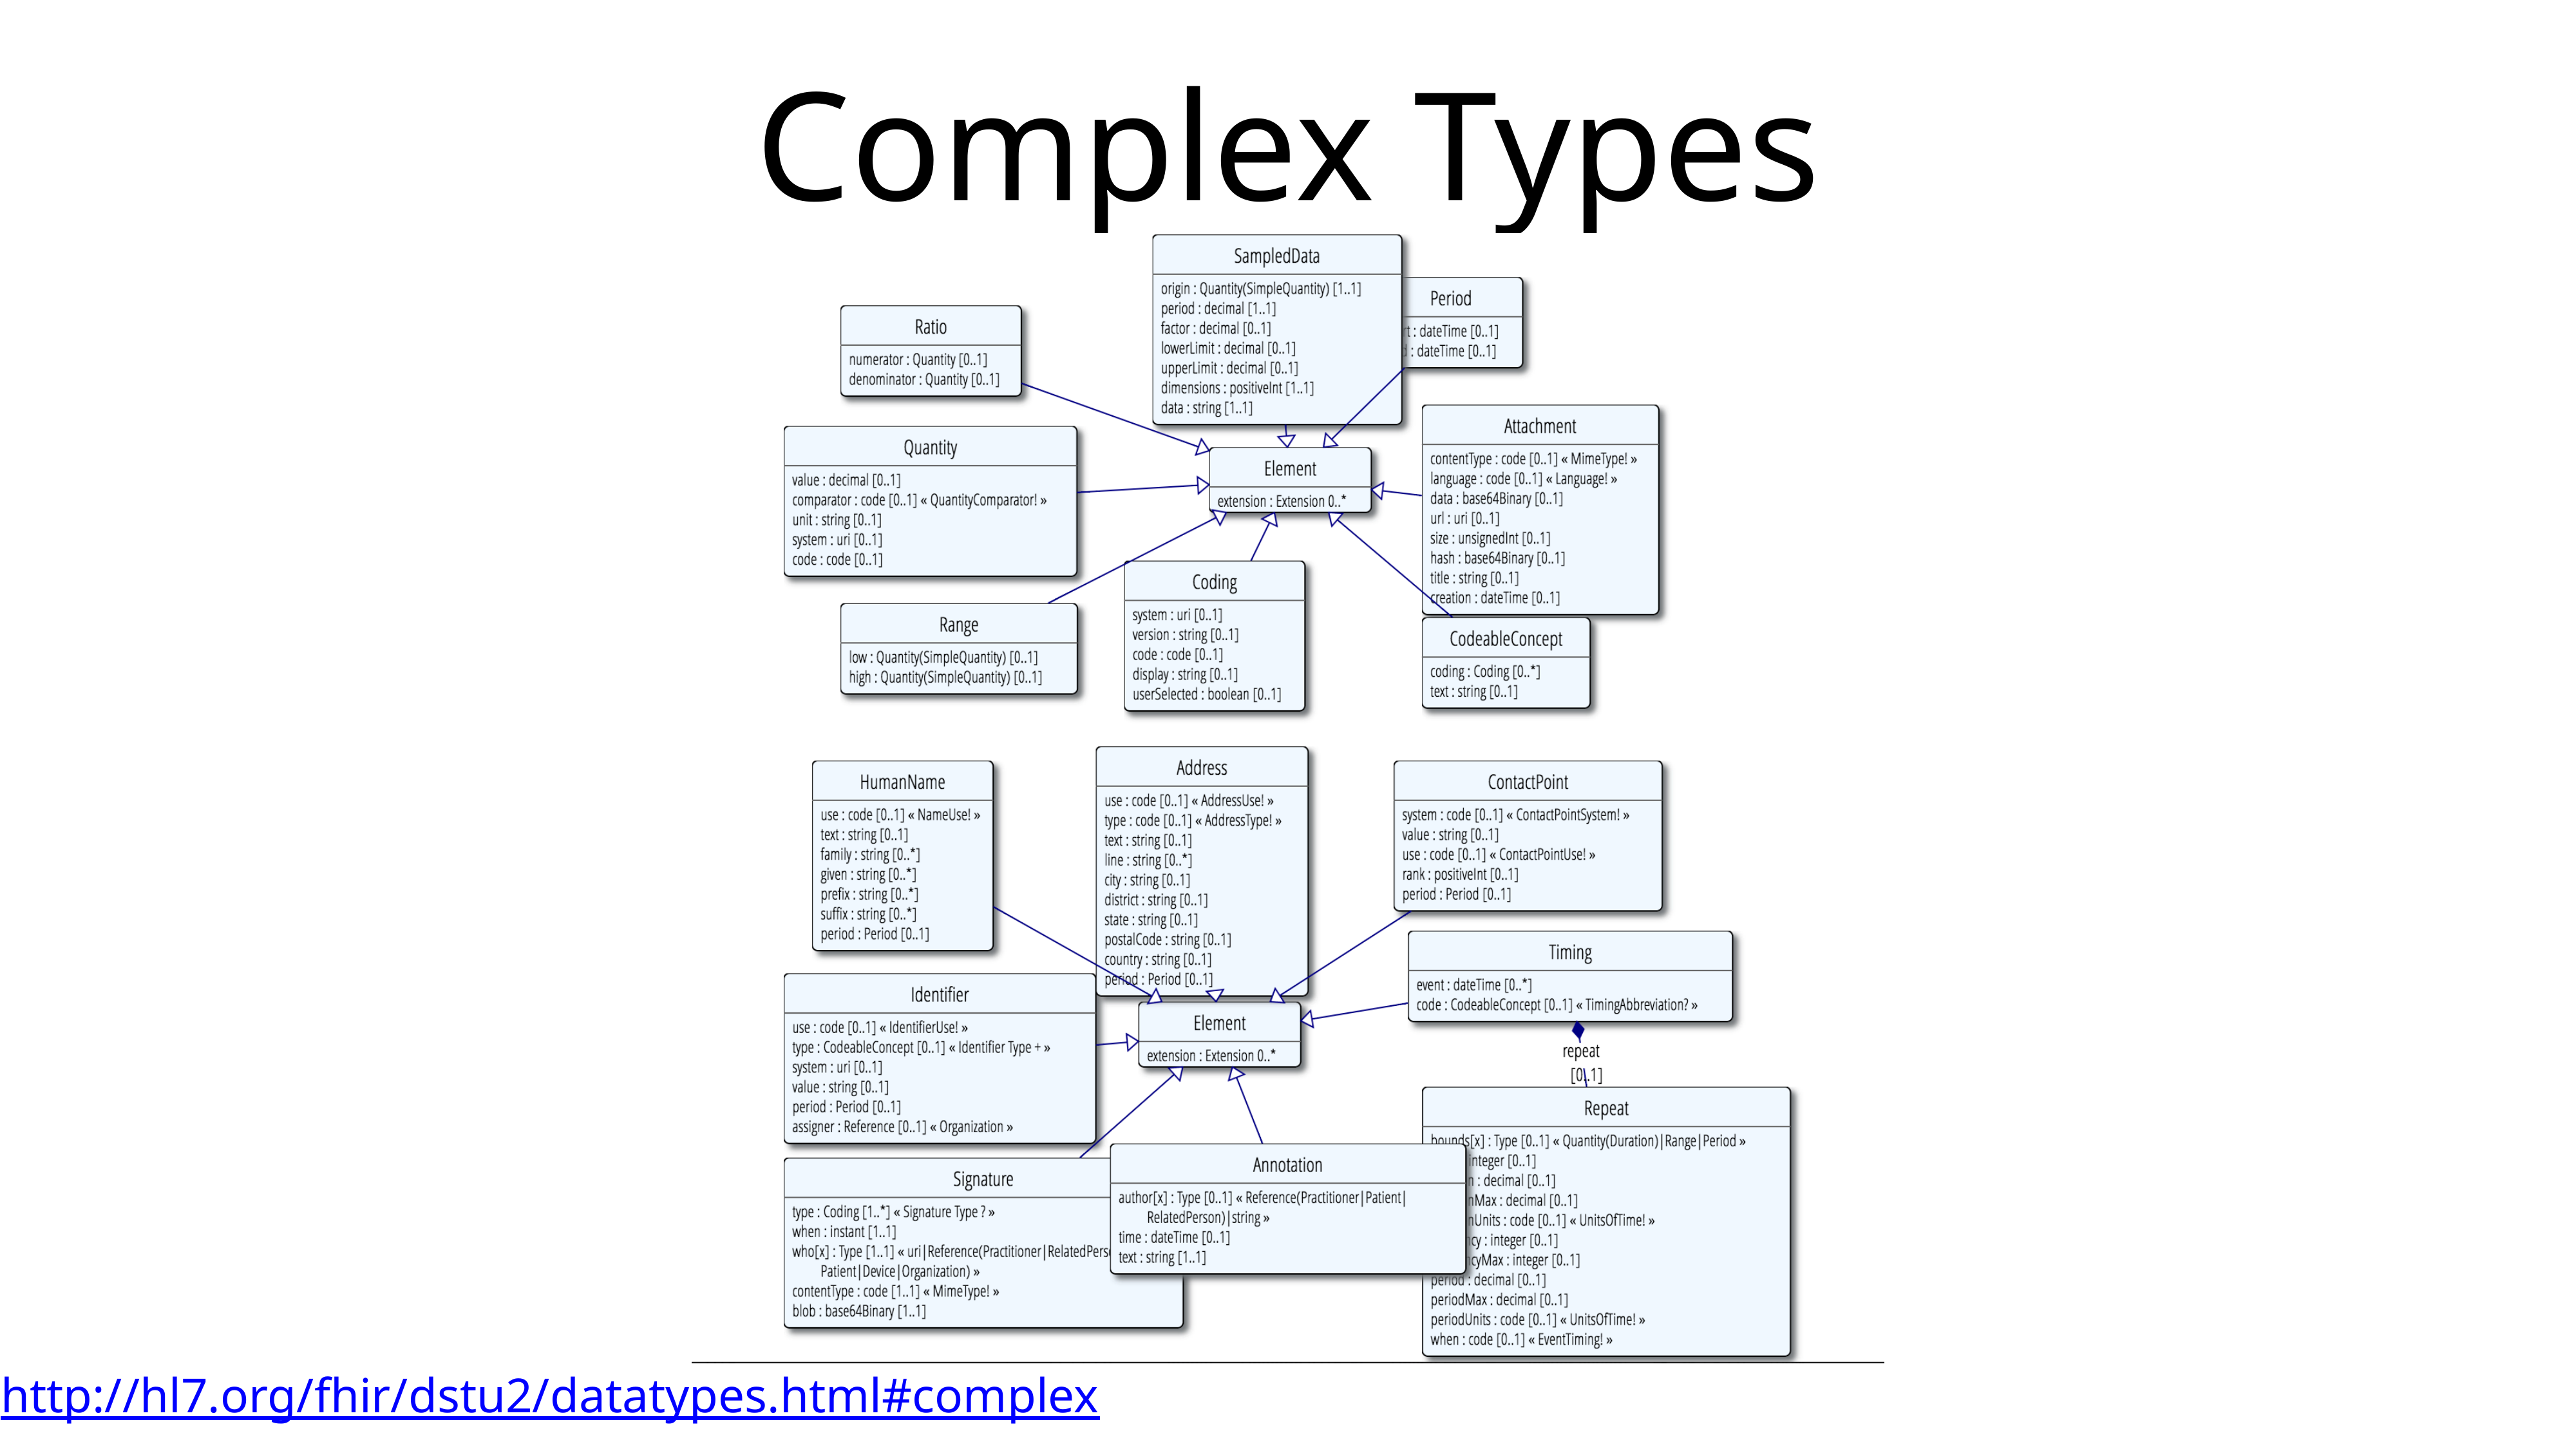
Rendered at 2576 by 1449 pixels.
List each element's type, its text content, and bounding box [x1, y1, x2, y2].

text_box http://hl7.org/fhir/dstu2/datatypes.html#complex [0, 1360, 1105, 1435]
title Complex Types [66, 23, 2510, 237]
picture [692, 233, 1884, 1364]
